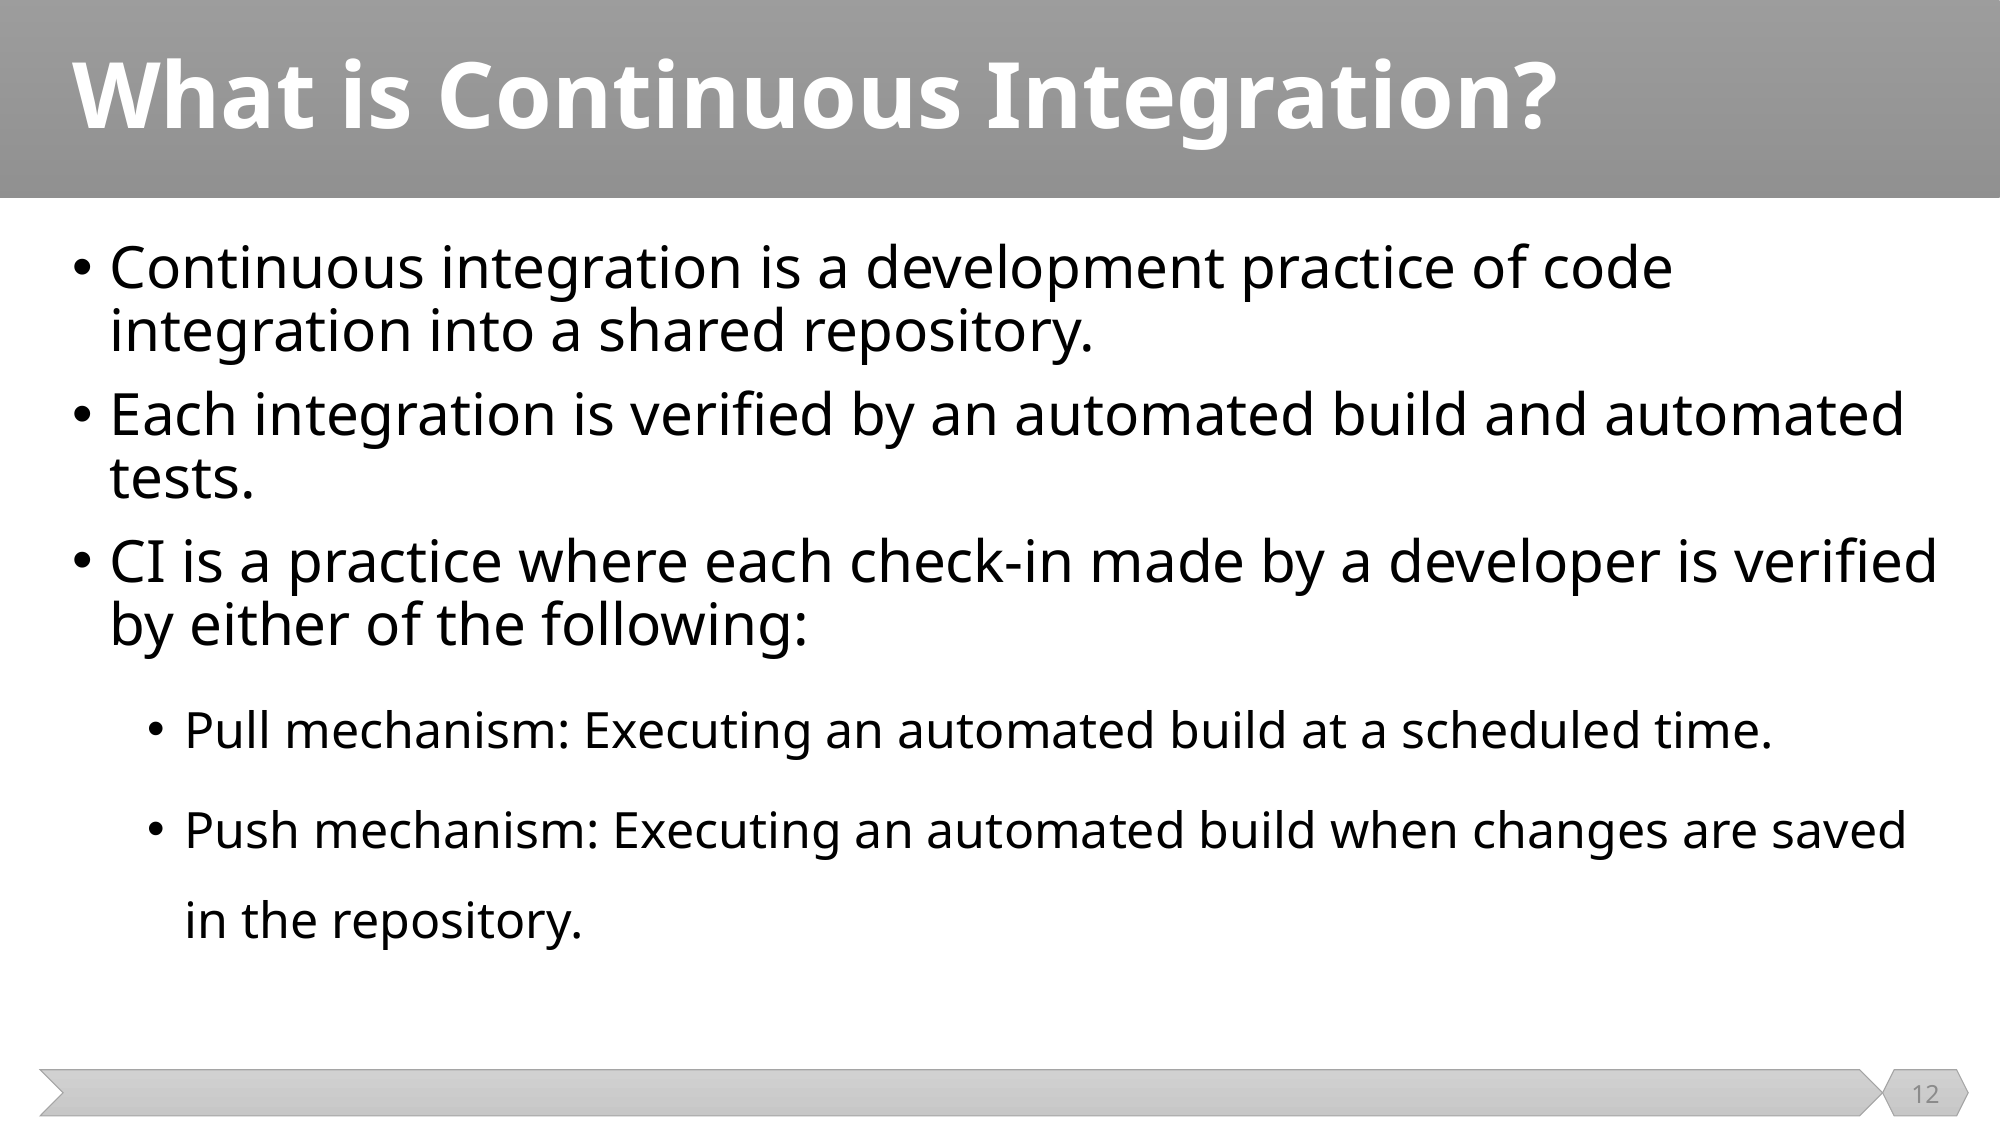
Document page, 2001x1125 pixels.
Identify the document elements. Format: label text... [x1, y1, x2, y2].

list Continuous integration is a development practice of code integration into a shared repository. Each integration is verified by an automated build and automated tests. CI is a practice where each check-in made by a developer is verified by either of the following: Pull mechanism: Executing an automated build at a scheduled time. Push mechanism: Executing an automated build when changes are saved in the repository. [56, 230, 1969, 1010]
title What is Continuous Integration? [56, 0, 1969, 199]
slide_number 12 [1882, 1065, 1969, 1125]
